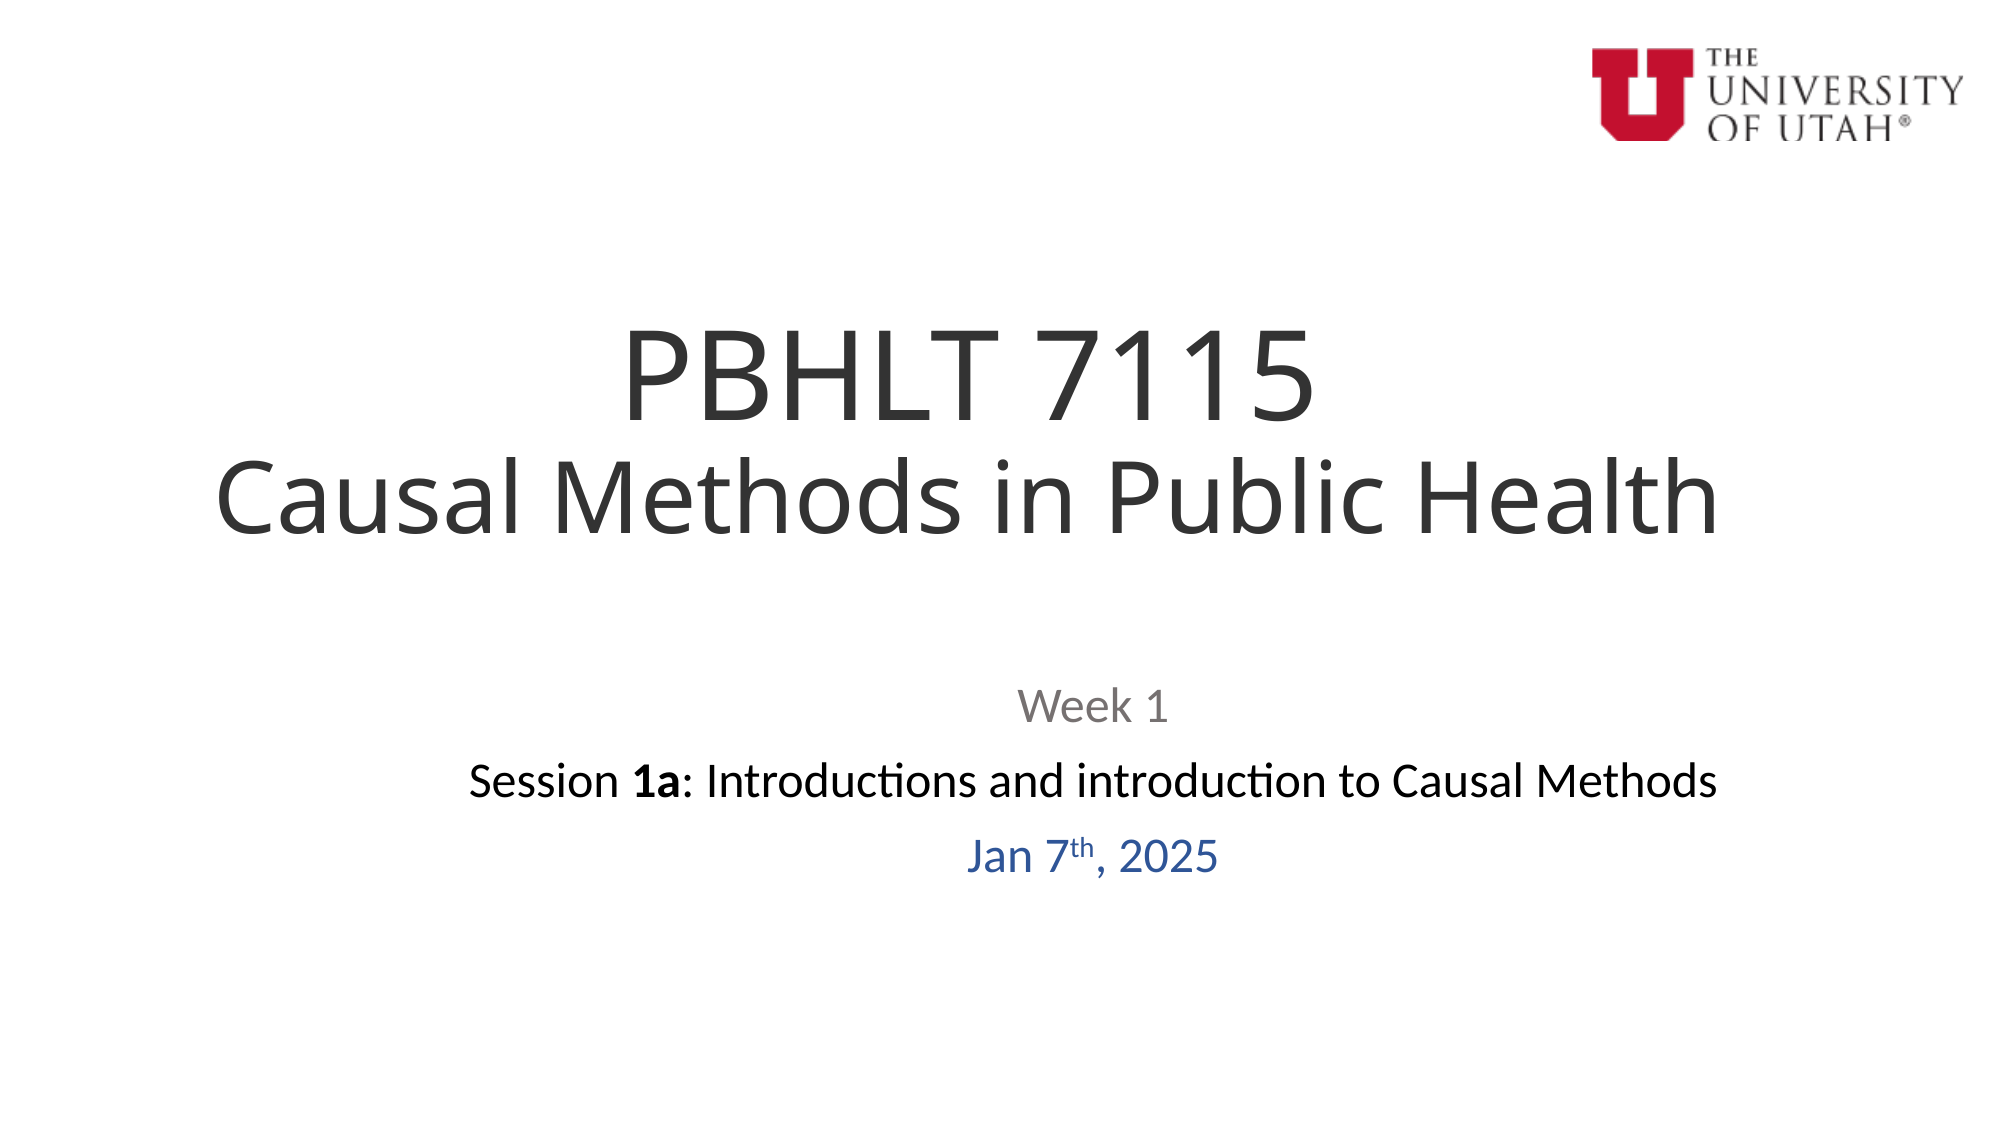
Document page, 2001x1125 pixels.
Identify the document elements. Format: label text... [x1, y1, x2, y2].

subtitle Week 1 Session 1a: Introductions and introduction to Causal Methods Jan 7th, 2025 [249, 671, 1937, 1100]
title PBHLT 7115 Causal Methods in Public Health [187, 272, 1750, 563]
